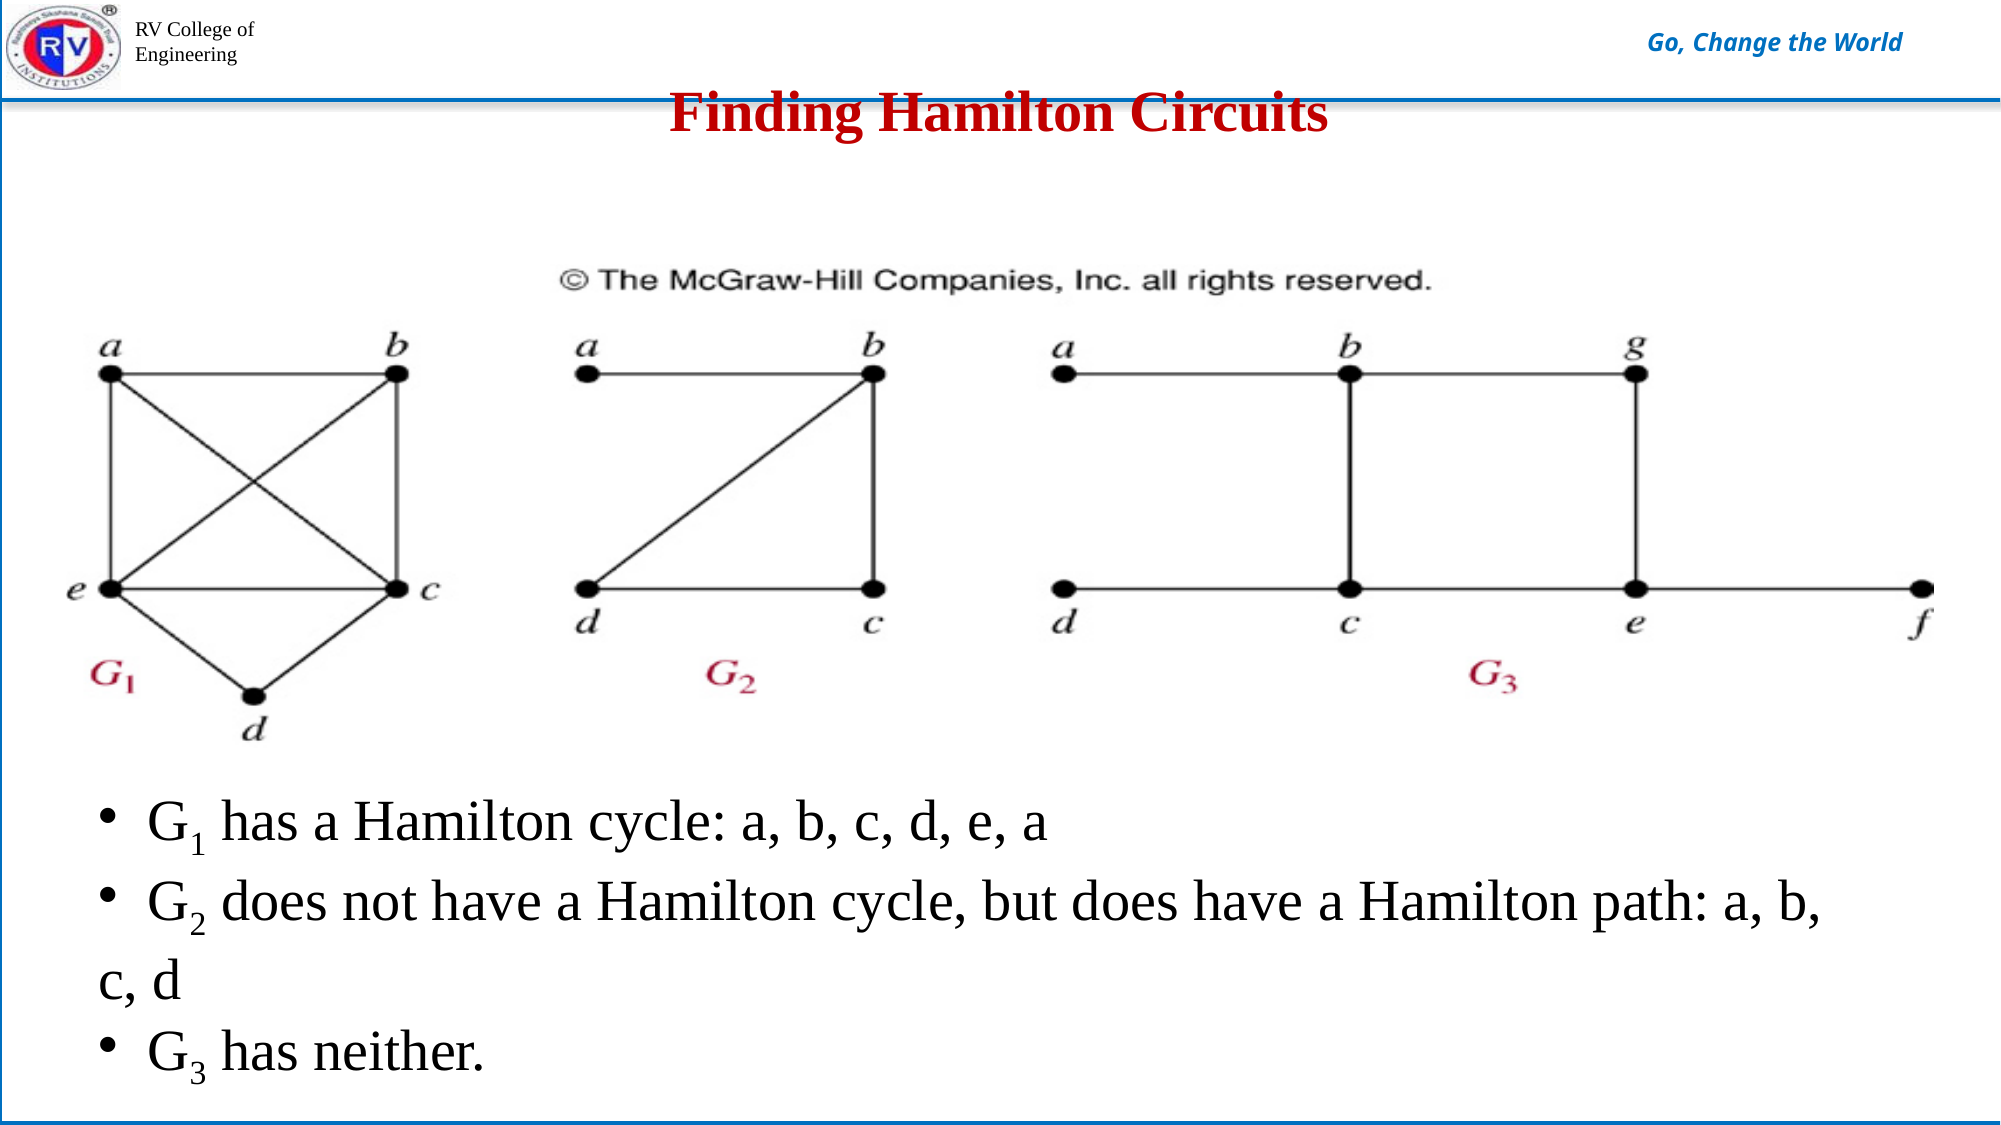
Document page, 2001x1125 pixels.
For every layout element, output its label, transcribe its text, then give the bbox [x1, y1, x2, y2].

title Finding Hamilton Circuits [99, 24, 1900, 200]
picture [6, 4, 121, 90]
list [66, 264, 1934, 748]
text_box G1 has a Hamilton cycle: a, b, c, d, e, a G2 does not have a Hamilton cycle, but does have a Hamilton path: a, b, c, d G3 has neither. [83, 774, 1884, 1099]
